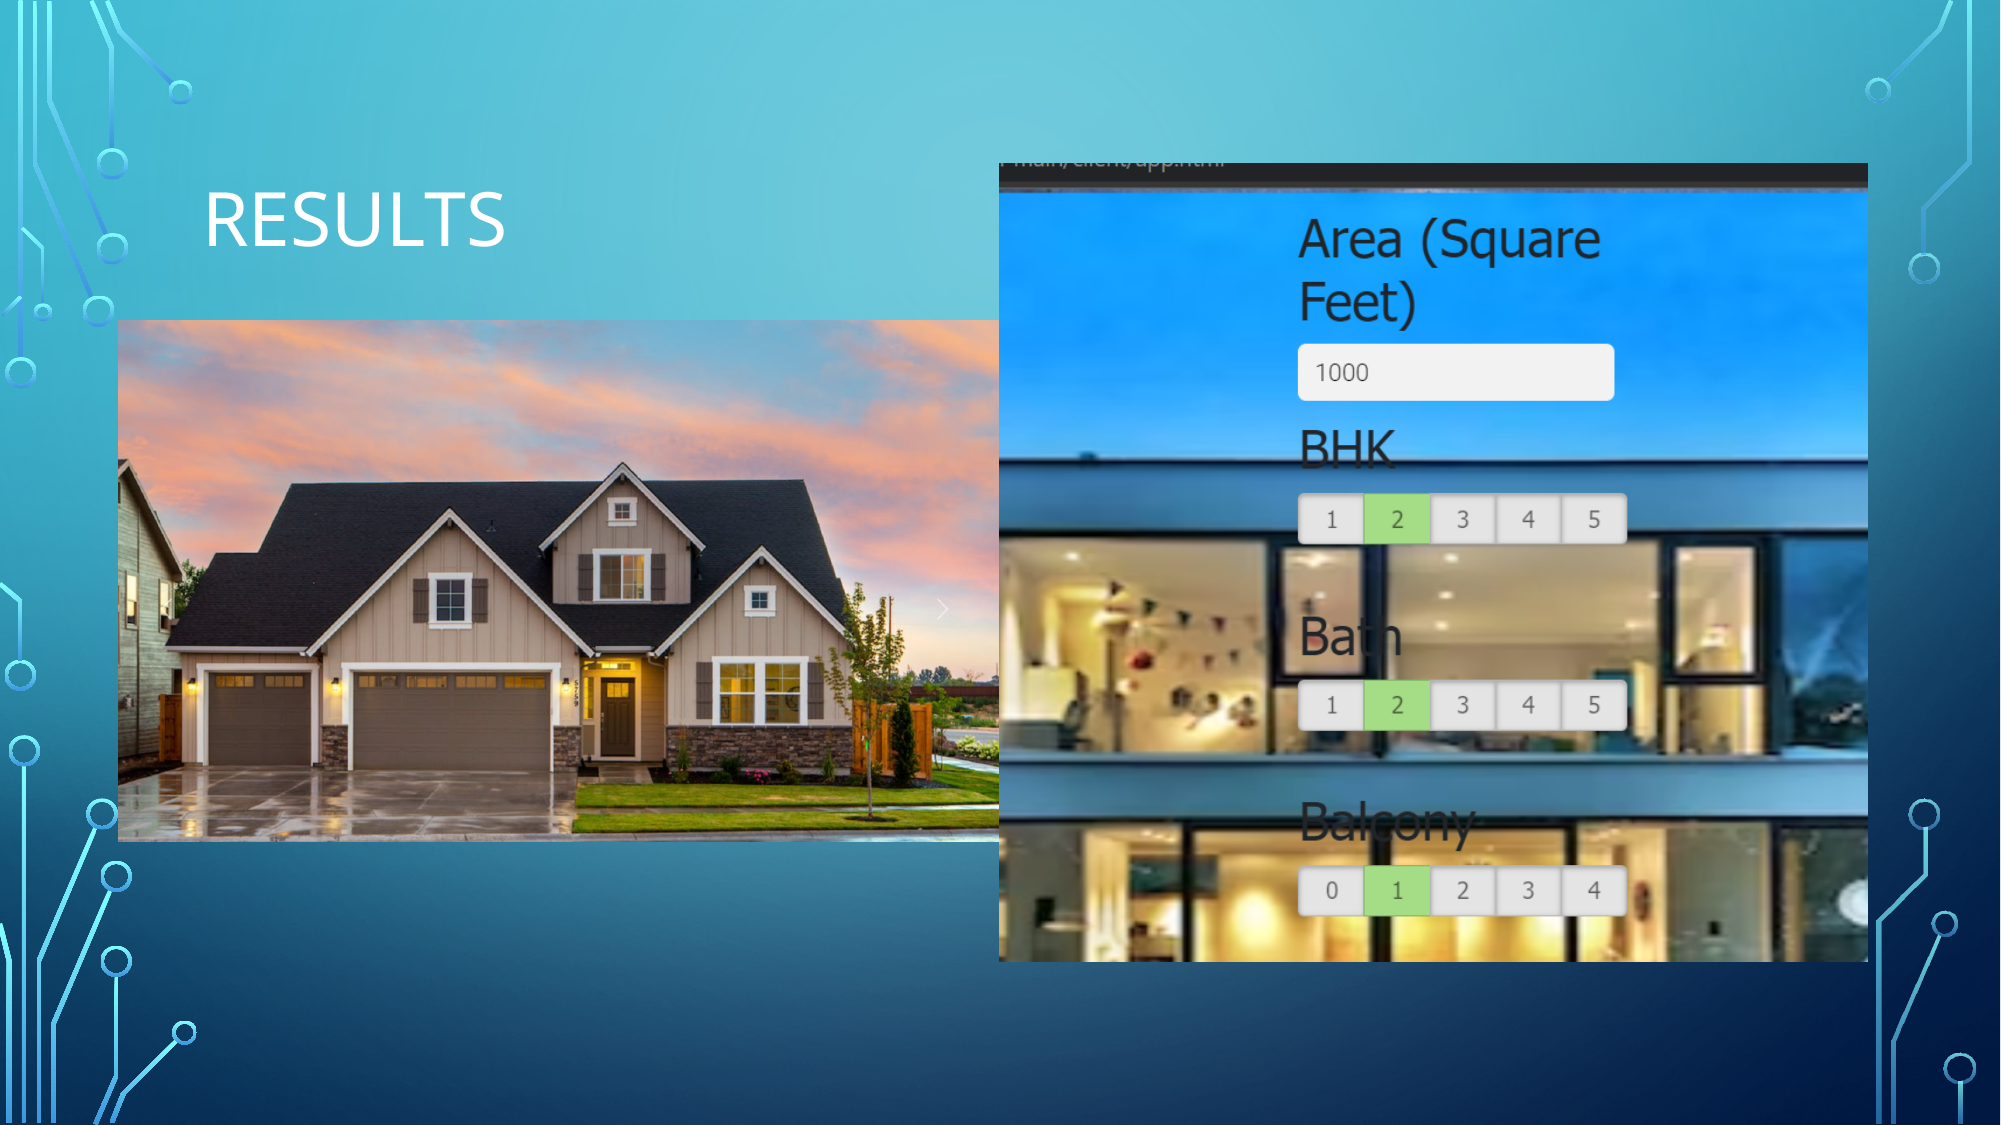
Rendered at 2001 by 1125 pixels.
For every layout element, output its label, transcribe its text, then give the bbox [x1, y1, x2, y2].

title RESULTS [187, 101, 1813, 319]
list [118, 319, 999, 843]
picture [999, 162, 1868, 962]
